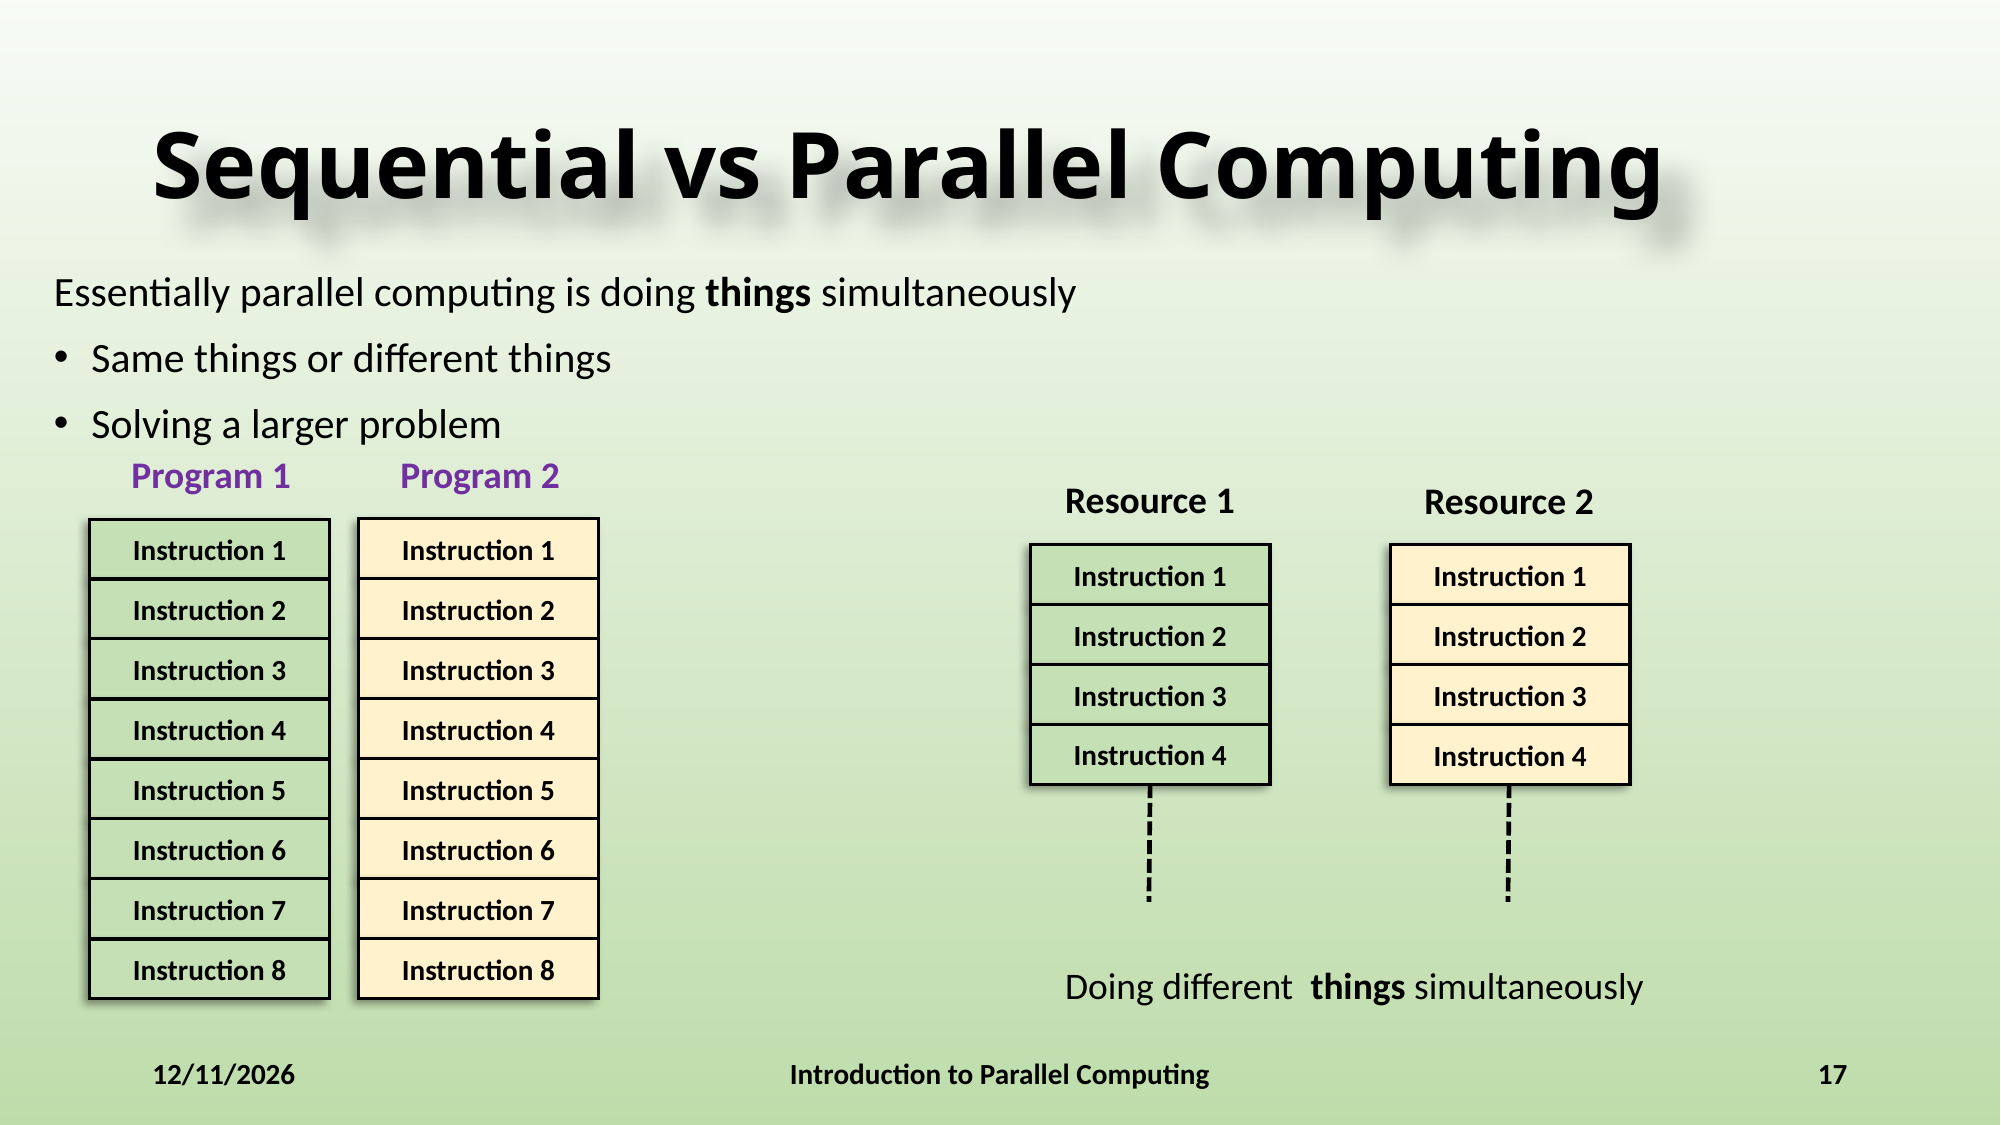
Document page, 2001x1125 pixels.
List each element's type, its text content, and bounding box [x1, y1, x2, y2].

text_box Instruction 5 [358, 758, 599, 818]
text_box Instruction 1 [1029, 544, 1271, 603]
text_box Instruction 4 [358, 698, 599, 758]
text_box Instruction 7 [89, 878, 330, 938]
text_box Instruction 1 [358, 518, 599, 578]
text_box Instruction 4 [1389, 724, 1631, 785]
text_box Instruction 2 [358, 578, 599, 638]
text_box Instruction 2 [1029, 603, 1271, 663]
text_box Instruction 7 [358, 877, 599, 938]
text_box Instruction 3 [89, 638, 330, 698]
text_box Resource 2 [1409, 469, 1609, 529]
slide_number 17 [1412, 1042, 1863, 1103]
text_box Instruction 5 [89, 758, 330, 818]
text_box Instruction 3 [358, 638, 599, 698]
text_box Instruction 1 [1389, 544, 1631, 603]
text_box Instruction 3 [1029, 663, 1271, 723]
list Essentially parallel computing is doing things simultaneously Same things or different things Solving a larger problem [38, 263, 1863, 473]
text_box Program 2 [385, 443, 576, 504]
title Sequential vs Parallel Computing [137, 59, 1863, 263]
text_box Instruction 1 [89, 518, 330, 578]
text_box Doing different things simultaneously [1050, 954, 1678, 1015]
text_box Instruction 8 [89, 938, 330, 1000]
text_box Instruction 6 [89, 818, 330, 878]
text_box Instruction 2 [89, 578, 330, 638]
text_box Instruction 3 [1389, 663, 1631, 724]
footer Introduction to Parallel Computing [662, 1042, 1338, 1103]
text_box Instruction 4 [89, 698, 330, 758]
text_box Instruction 8 [358, 938, 599, 1000]
text_box Instruction 6 [358, 818, 599, 877]
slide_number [137, 1042, 588, 1103]
text_box Instruction 4 [1029, 723, 1271, 785]
text_box Instruction 2 [1389, 603, 1631, 663]
text_box Program 1 [116, 444, 307, 504]
text_box Resource 1 [1050, 468, 1250, 529]
